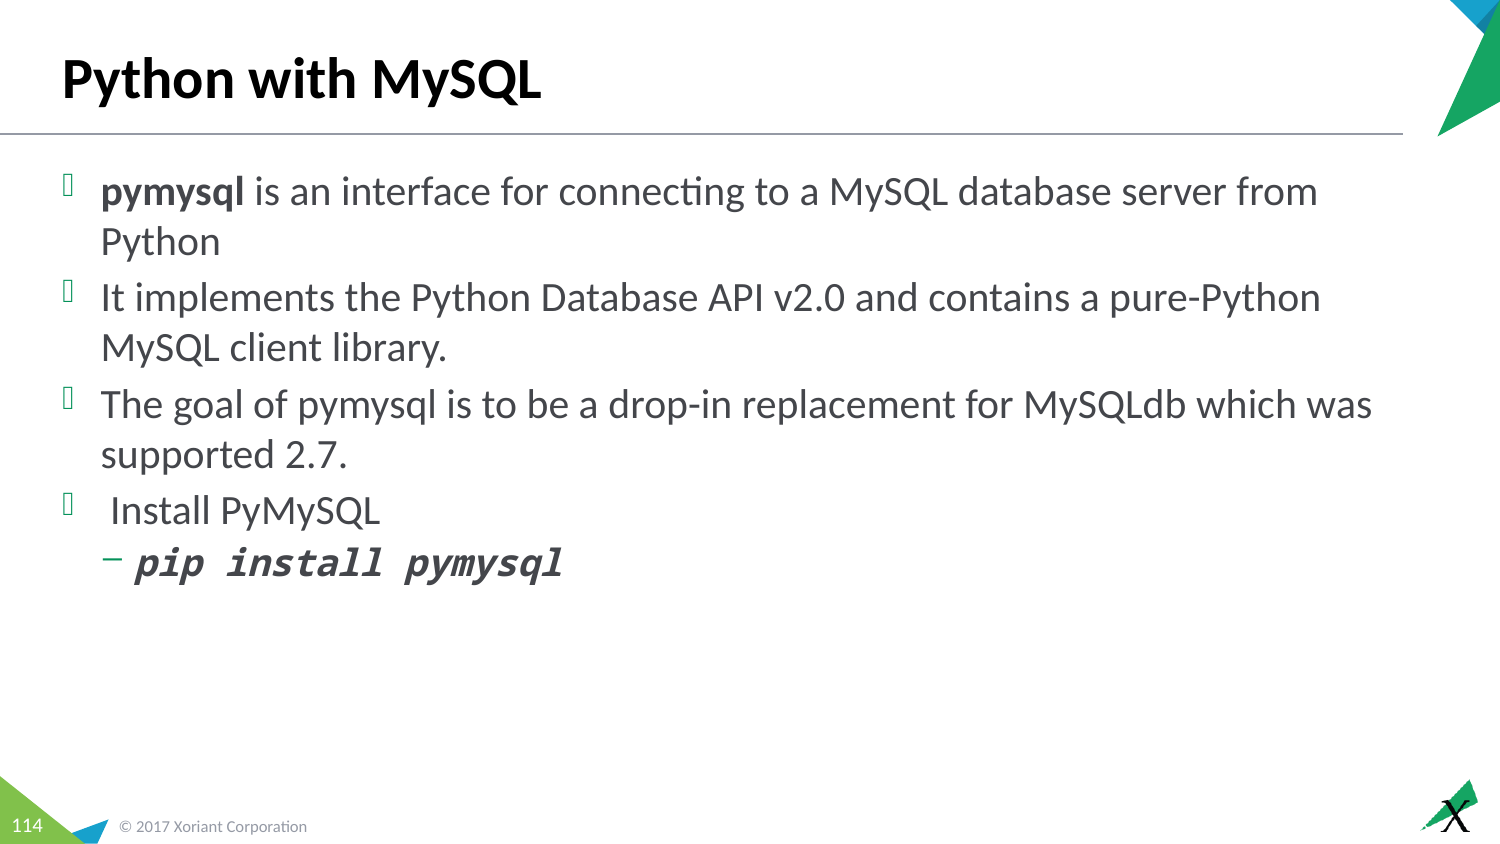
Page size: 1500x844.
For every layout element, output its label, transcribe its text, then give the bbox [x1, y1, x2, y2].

list pymysql is an interface for connecting to a MySQL database server from Python It implements the Python Database API v2.0 and contains a pure-Python MySQL client library. The goal of pymysql is to be a drop-in replacement for MySQLdb which was supported 2.7. Install PyMySQL pip install pymysql [47, 156, 1423, 797]
title Python with MySQL [47, 9, 1398, 118]
picture [1420, 779, 1478, 832]
